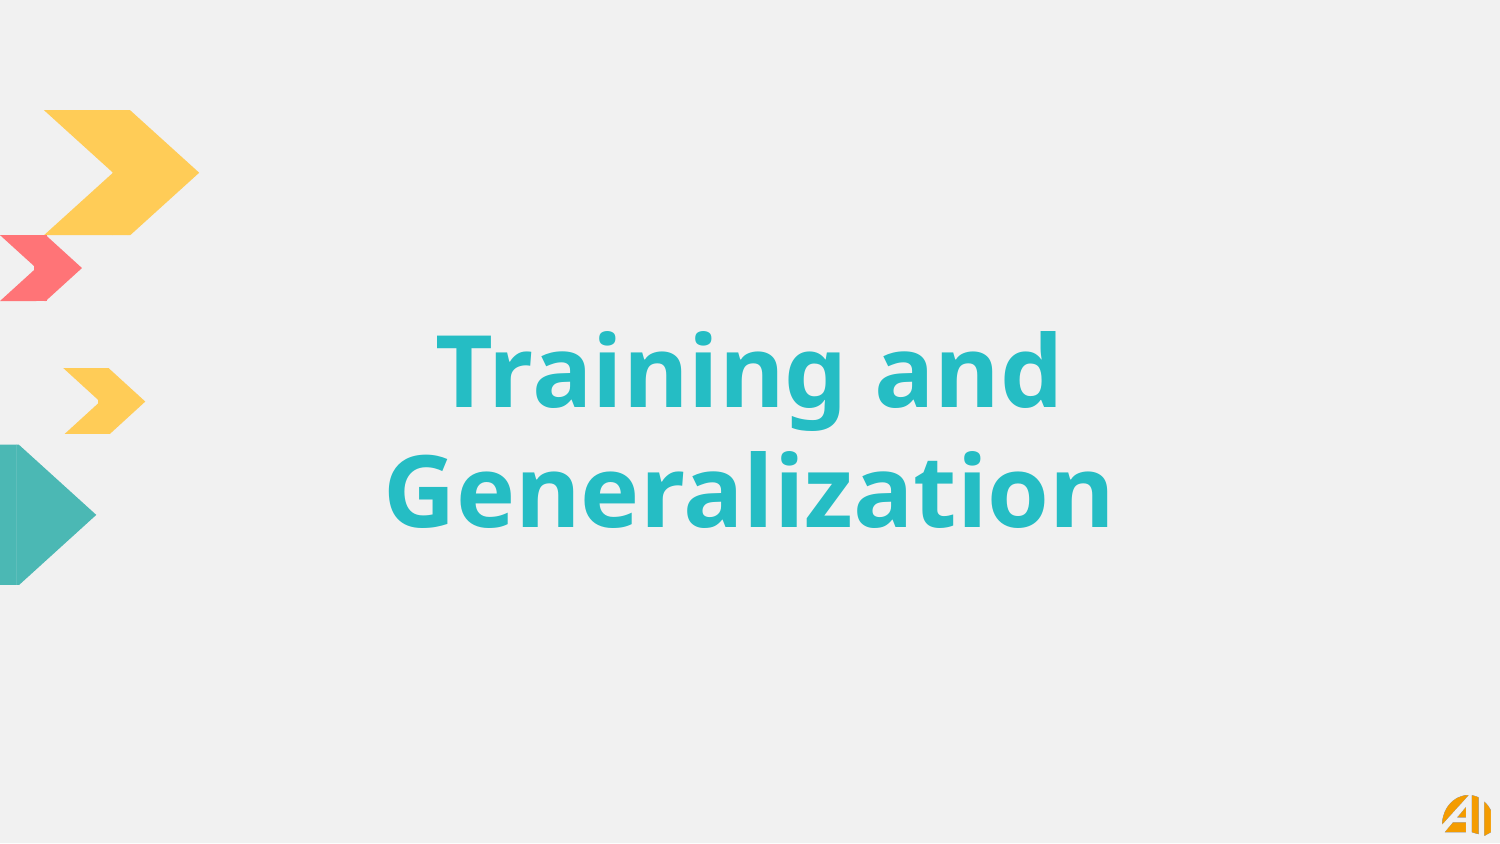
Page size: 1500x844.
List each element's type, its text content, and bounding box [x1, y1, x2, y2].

title Training and Generalization [321, 307, 1179, 561]
picture [1442, 795, 1491, 836]
